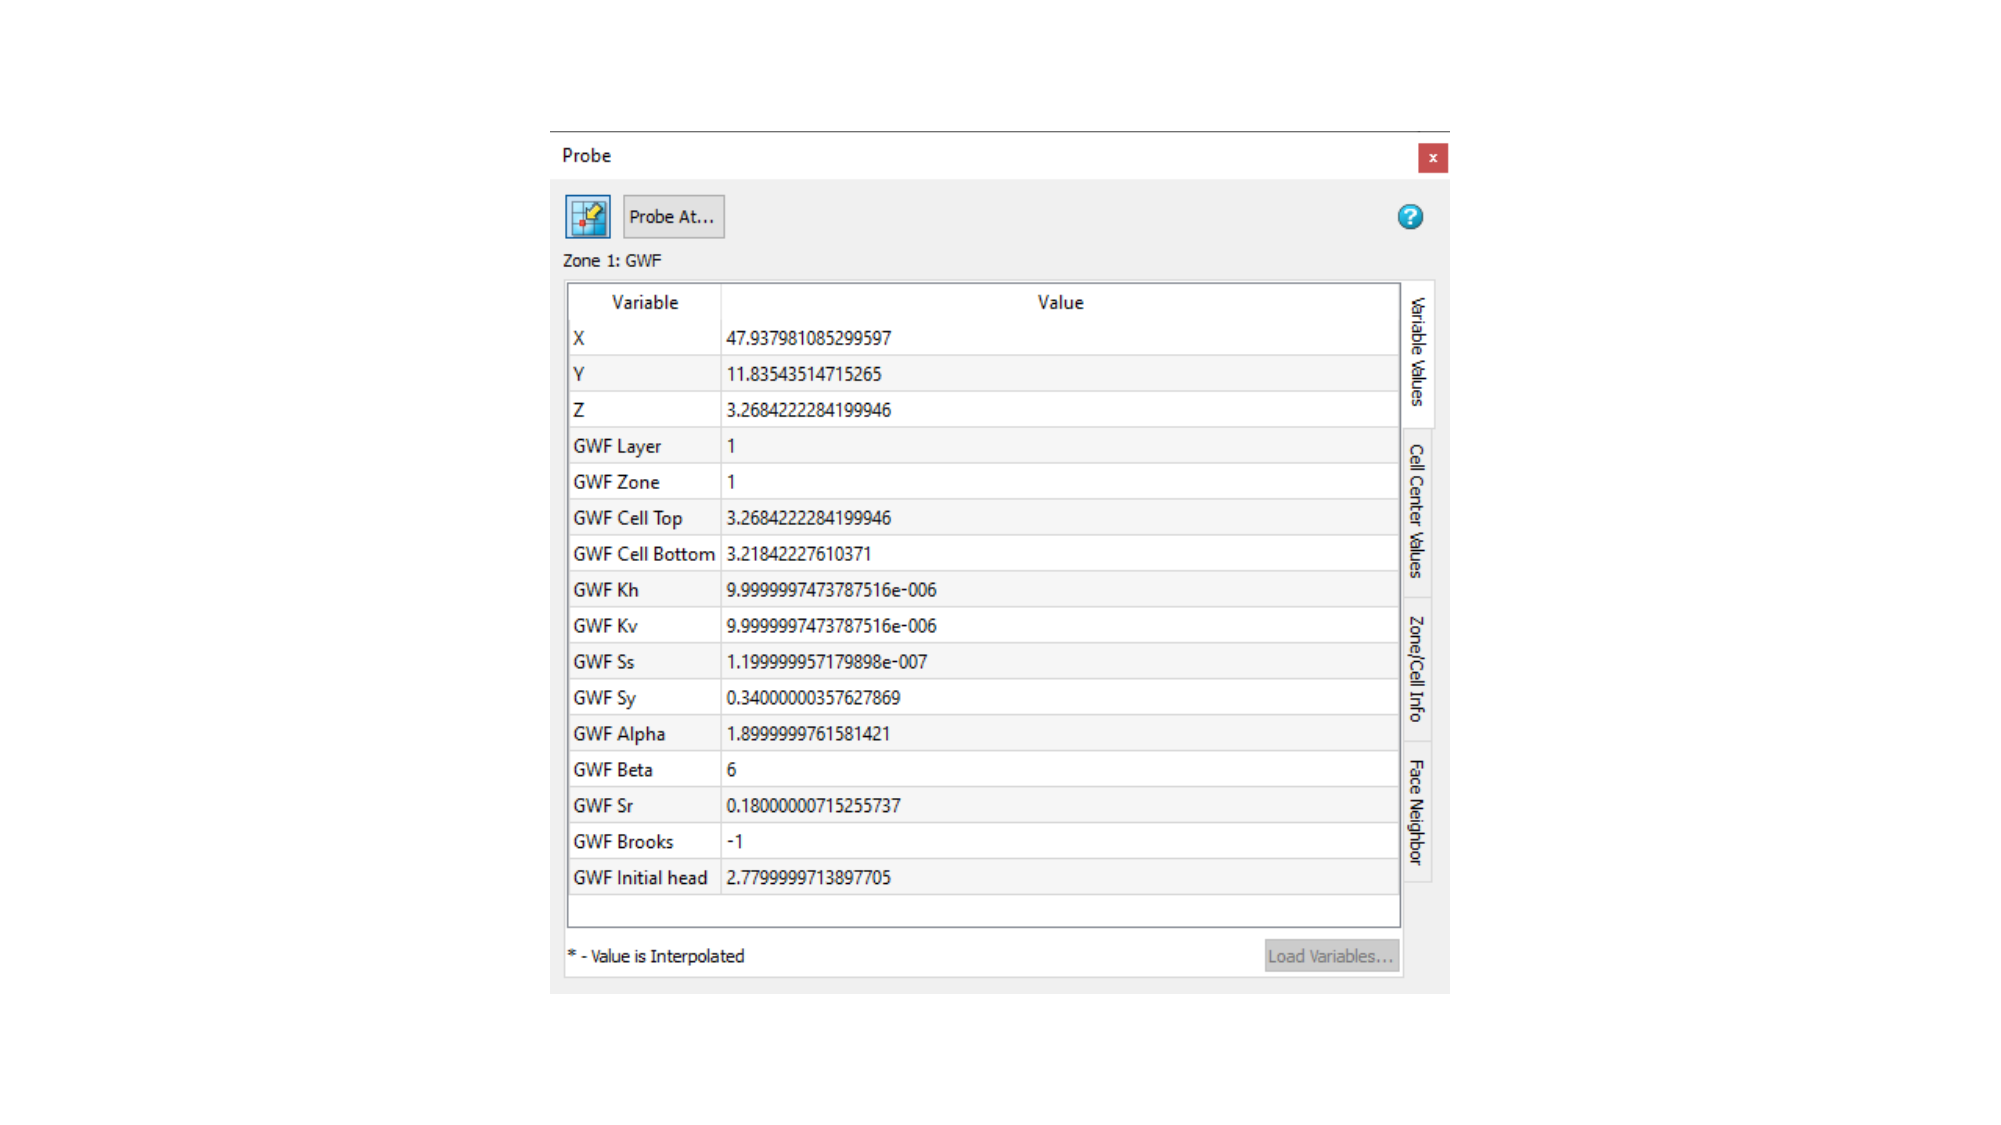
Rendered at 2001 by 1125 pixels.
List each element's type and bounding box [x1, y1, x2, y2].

picture [550, 131, 1450, 994]
